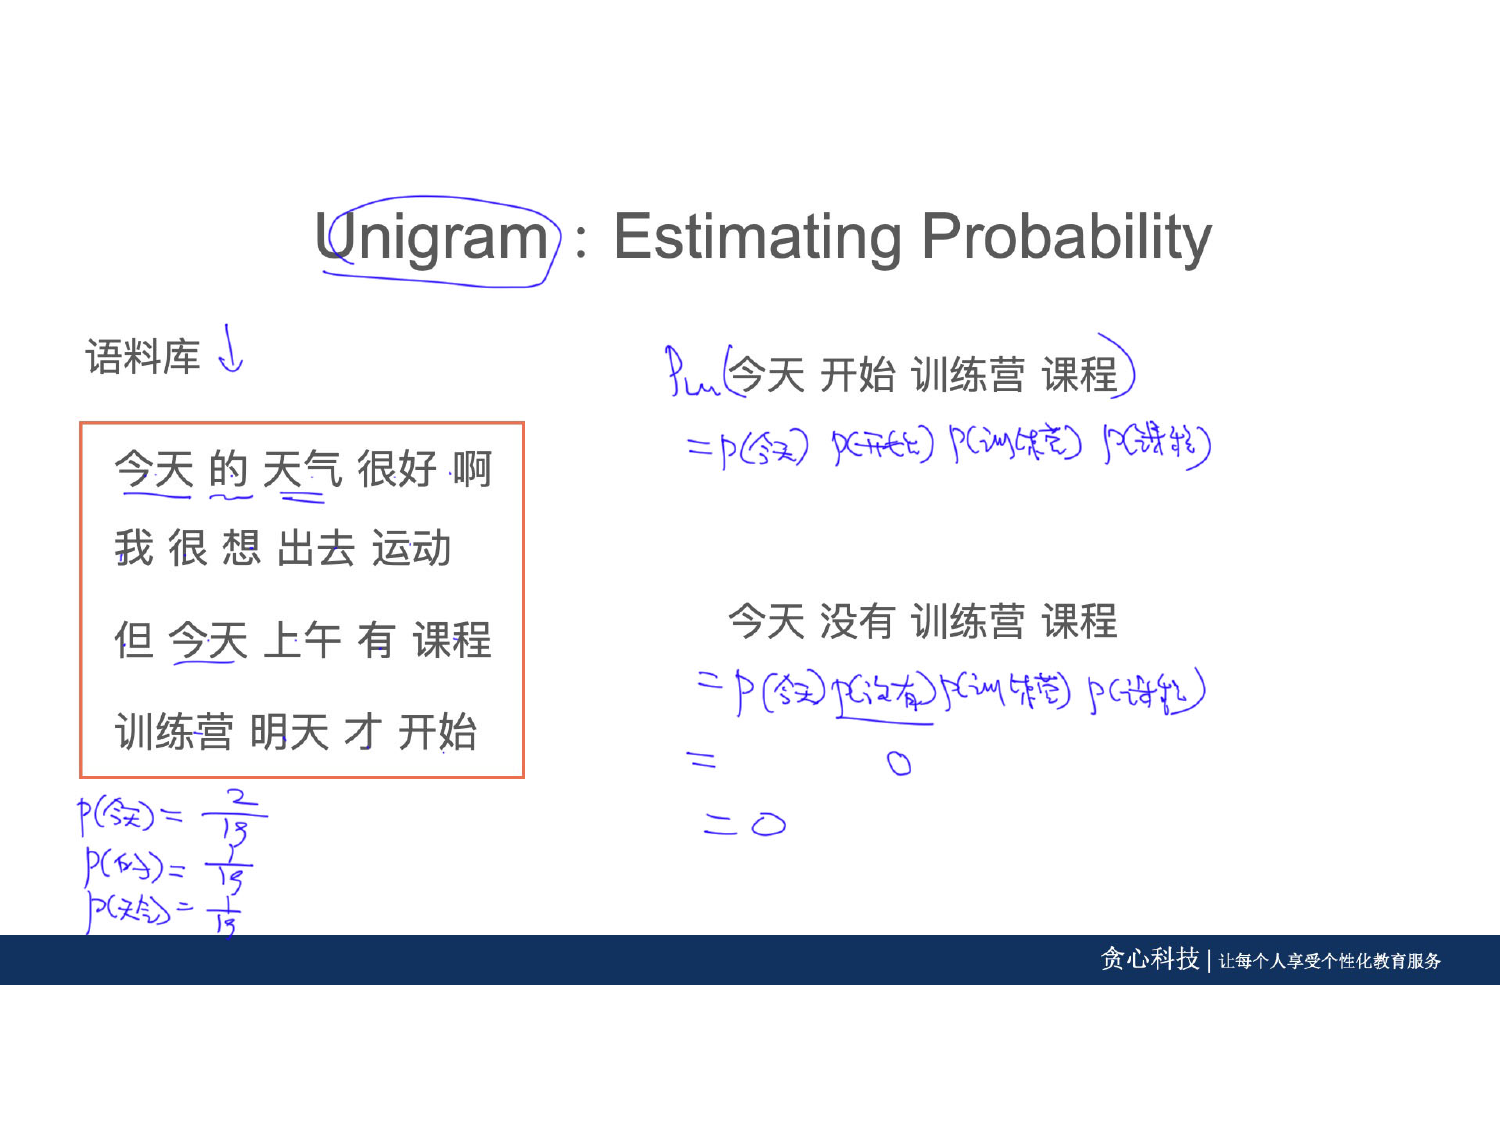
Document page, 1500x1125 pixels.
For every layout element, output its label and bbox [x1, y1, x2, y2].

picture [0, 140, 1500, 985]
